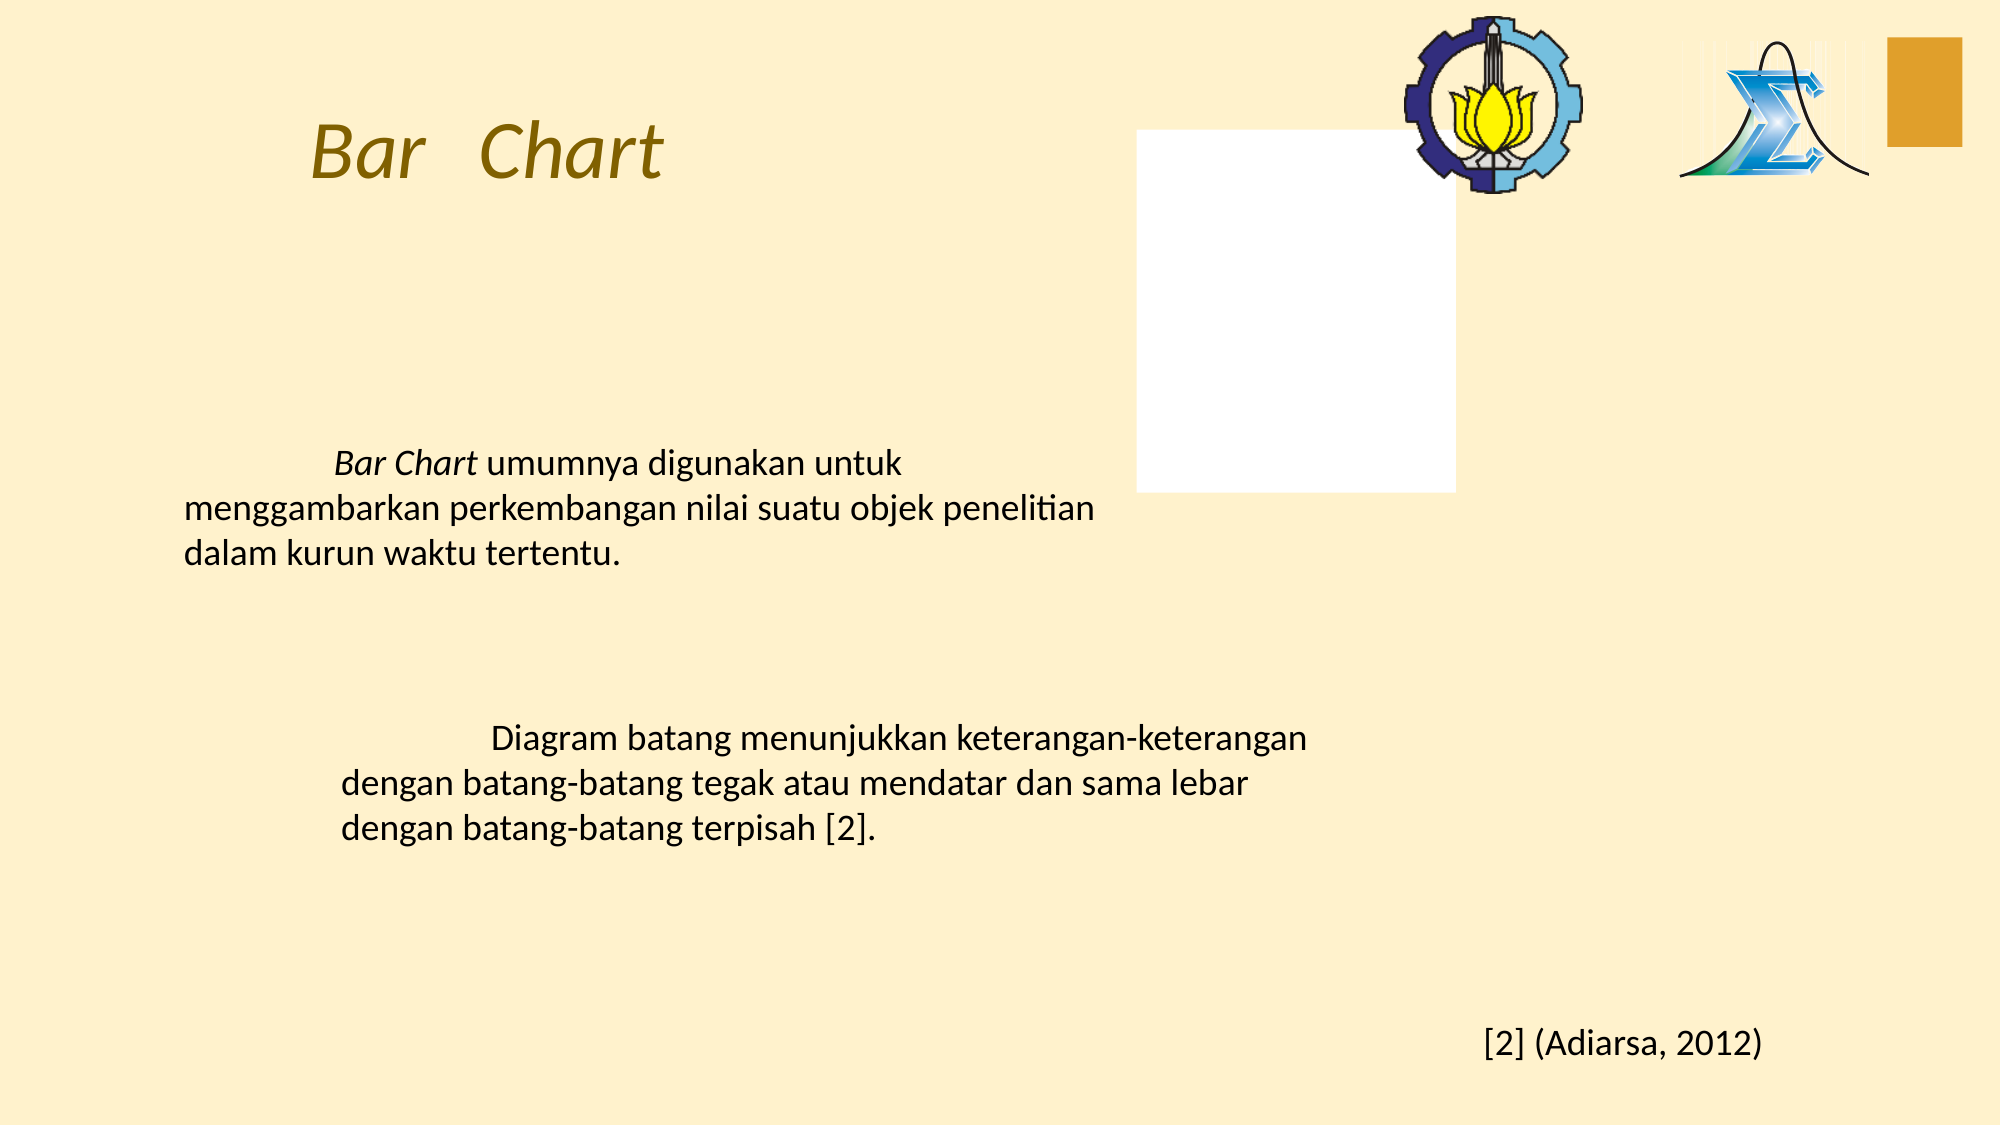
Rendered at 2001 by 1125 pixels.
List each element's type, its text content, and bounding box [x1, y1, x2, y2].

picture [1404, 16, 1583, 195]
text_box Diagram batang menunjukkan keterangan-keterangan dengan batang-batang tegak atau mendatar dan sama lebar dengan batang-batang terpisah [2]. [326, 705, 1327, 856]
text_box Bar Chart umumnya digunakan untuk menggambarkan perkembangan nilai suatu objek penelitian dalam kurun waktu tertentu. [169, 430, 1169, 581]
text_box [1136, 129, 1457, 494]
text_box Bar Chart [295, 88, 1210, 203]
picture [1679, 41, 1869, 178]
text_box [2] (Adiarsa, 2012) [1468, 1010, 2000, 1070]
